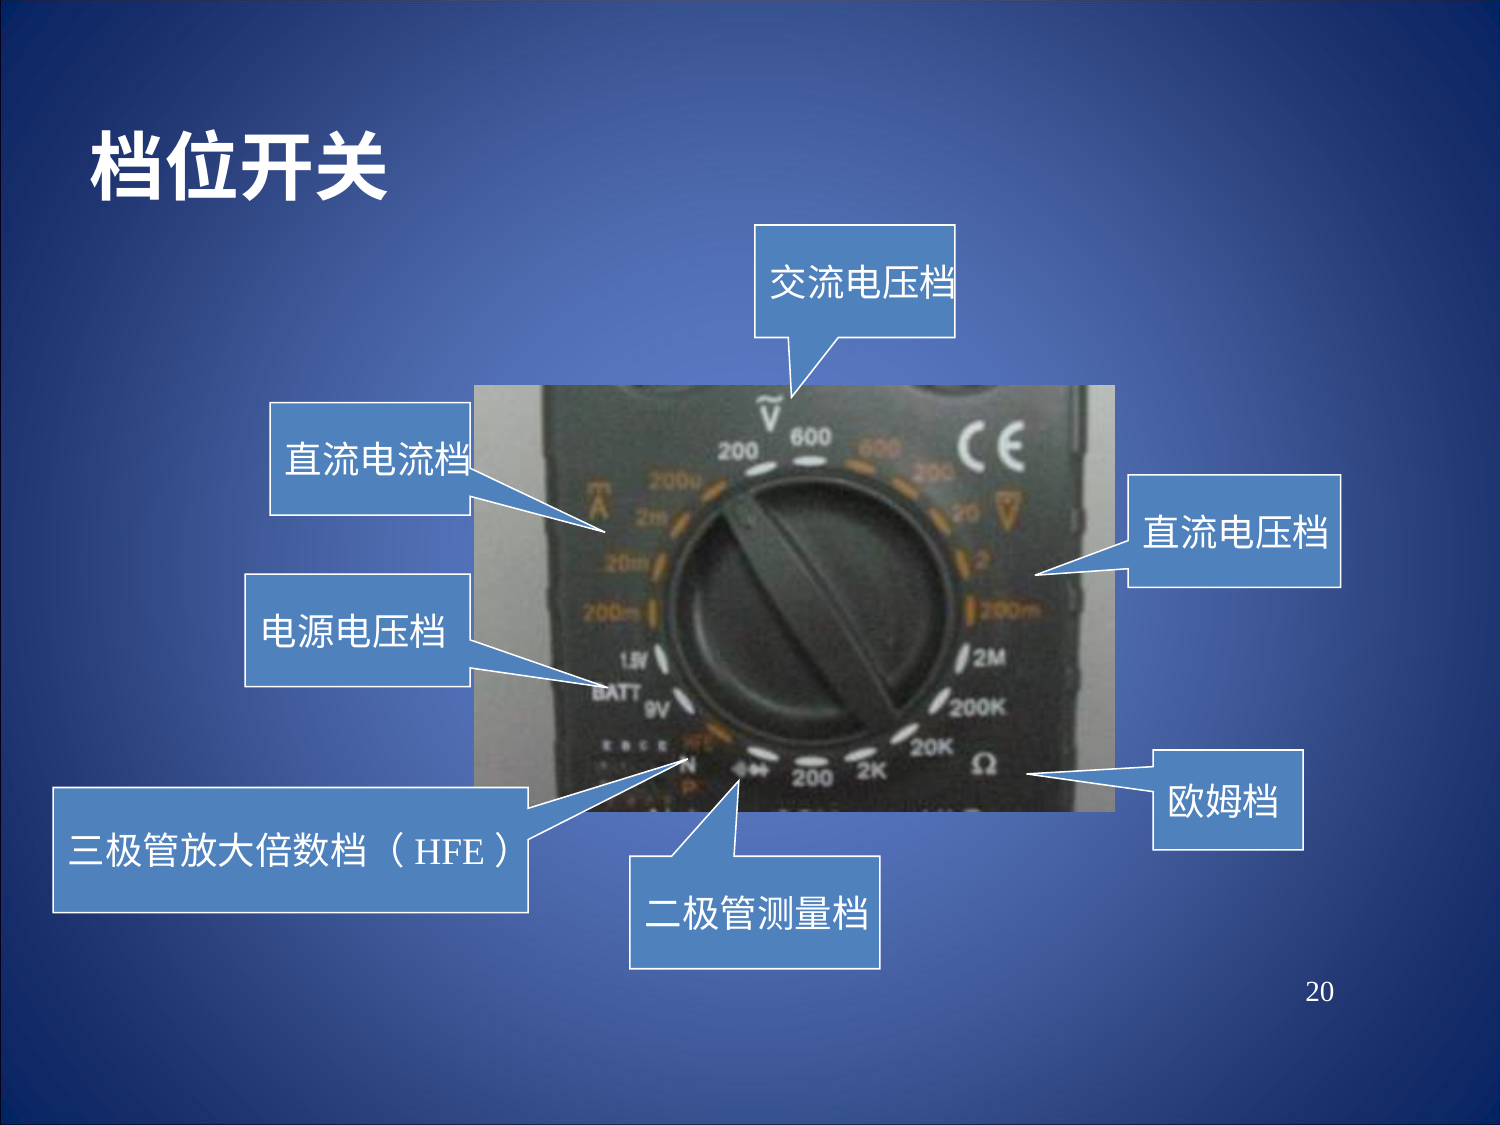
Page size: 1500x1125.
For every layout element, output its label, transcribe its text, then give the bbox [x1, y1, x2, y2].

text_box 欧姆档 [1114, 750, 1304, 850]
text_box 直流电压档 [1114, 474, 1341, 588]
text_box 直流电流档 [270, 402, 474, 516]
text_box 二极管测量档 [629, 812, 880, 969]
picture [0, 0, 1500, 1125]
slide_number 20 [1037, 951, 1350, 1027]
text_box 档位开关 [75, 112, 713, 225]
text_box 电源电压档 [245, 574, 474, 687]
text_box 交流电压档 [754, 224, 955, 385]
text_box 三极管放大倍数档（HFE） [53, 787, 583, 913]
